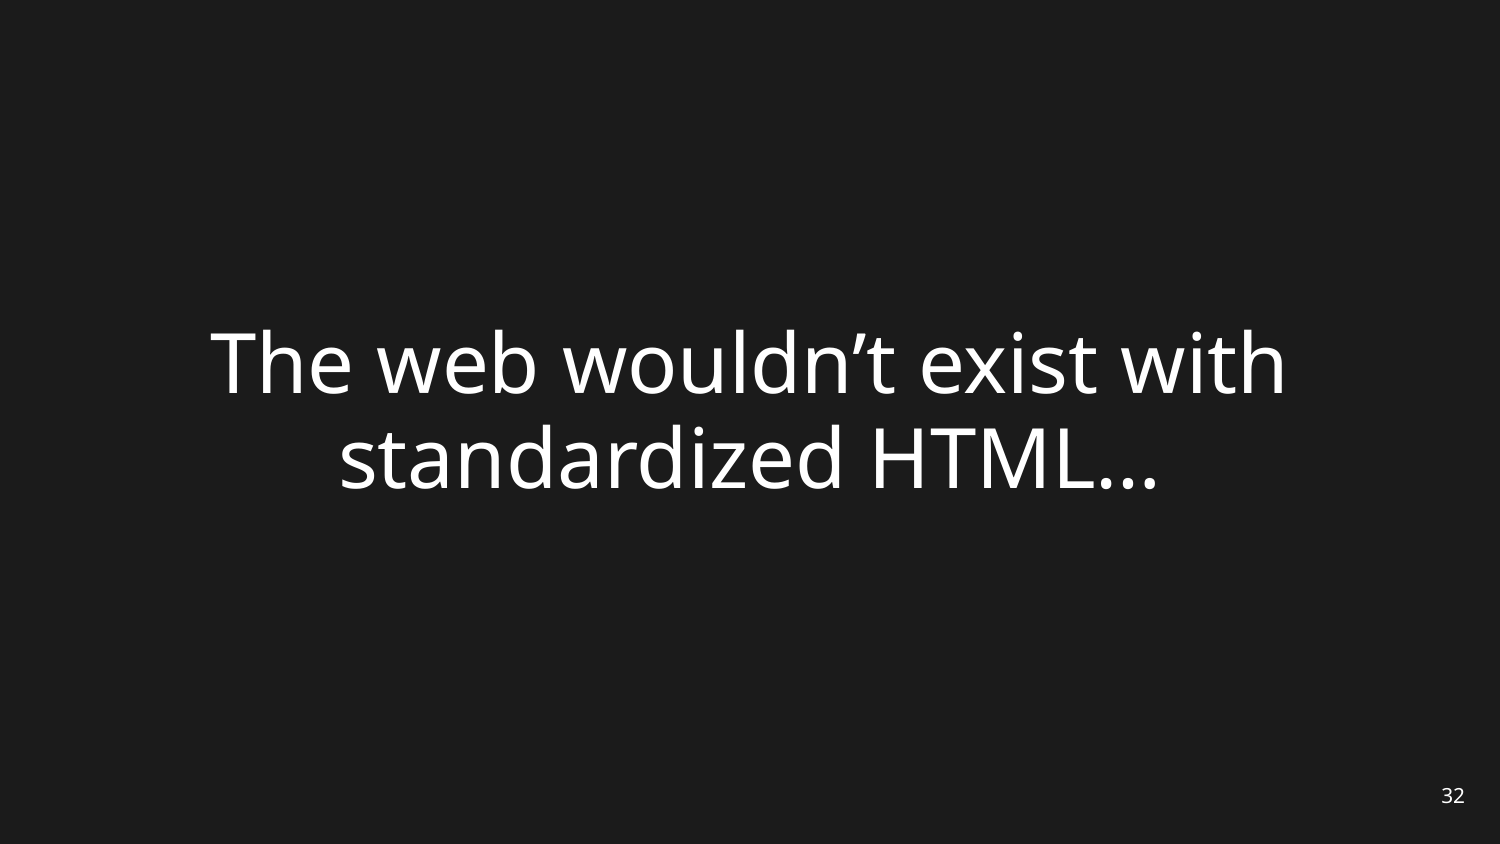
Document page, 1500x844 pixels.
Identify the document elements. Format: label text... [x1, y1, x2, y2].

slide_number 32 [1389, 764, 1480, 830]
title The web wouldn’t exist with standardized HTML… [51, 72, 1449, 753]
